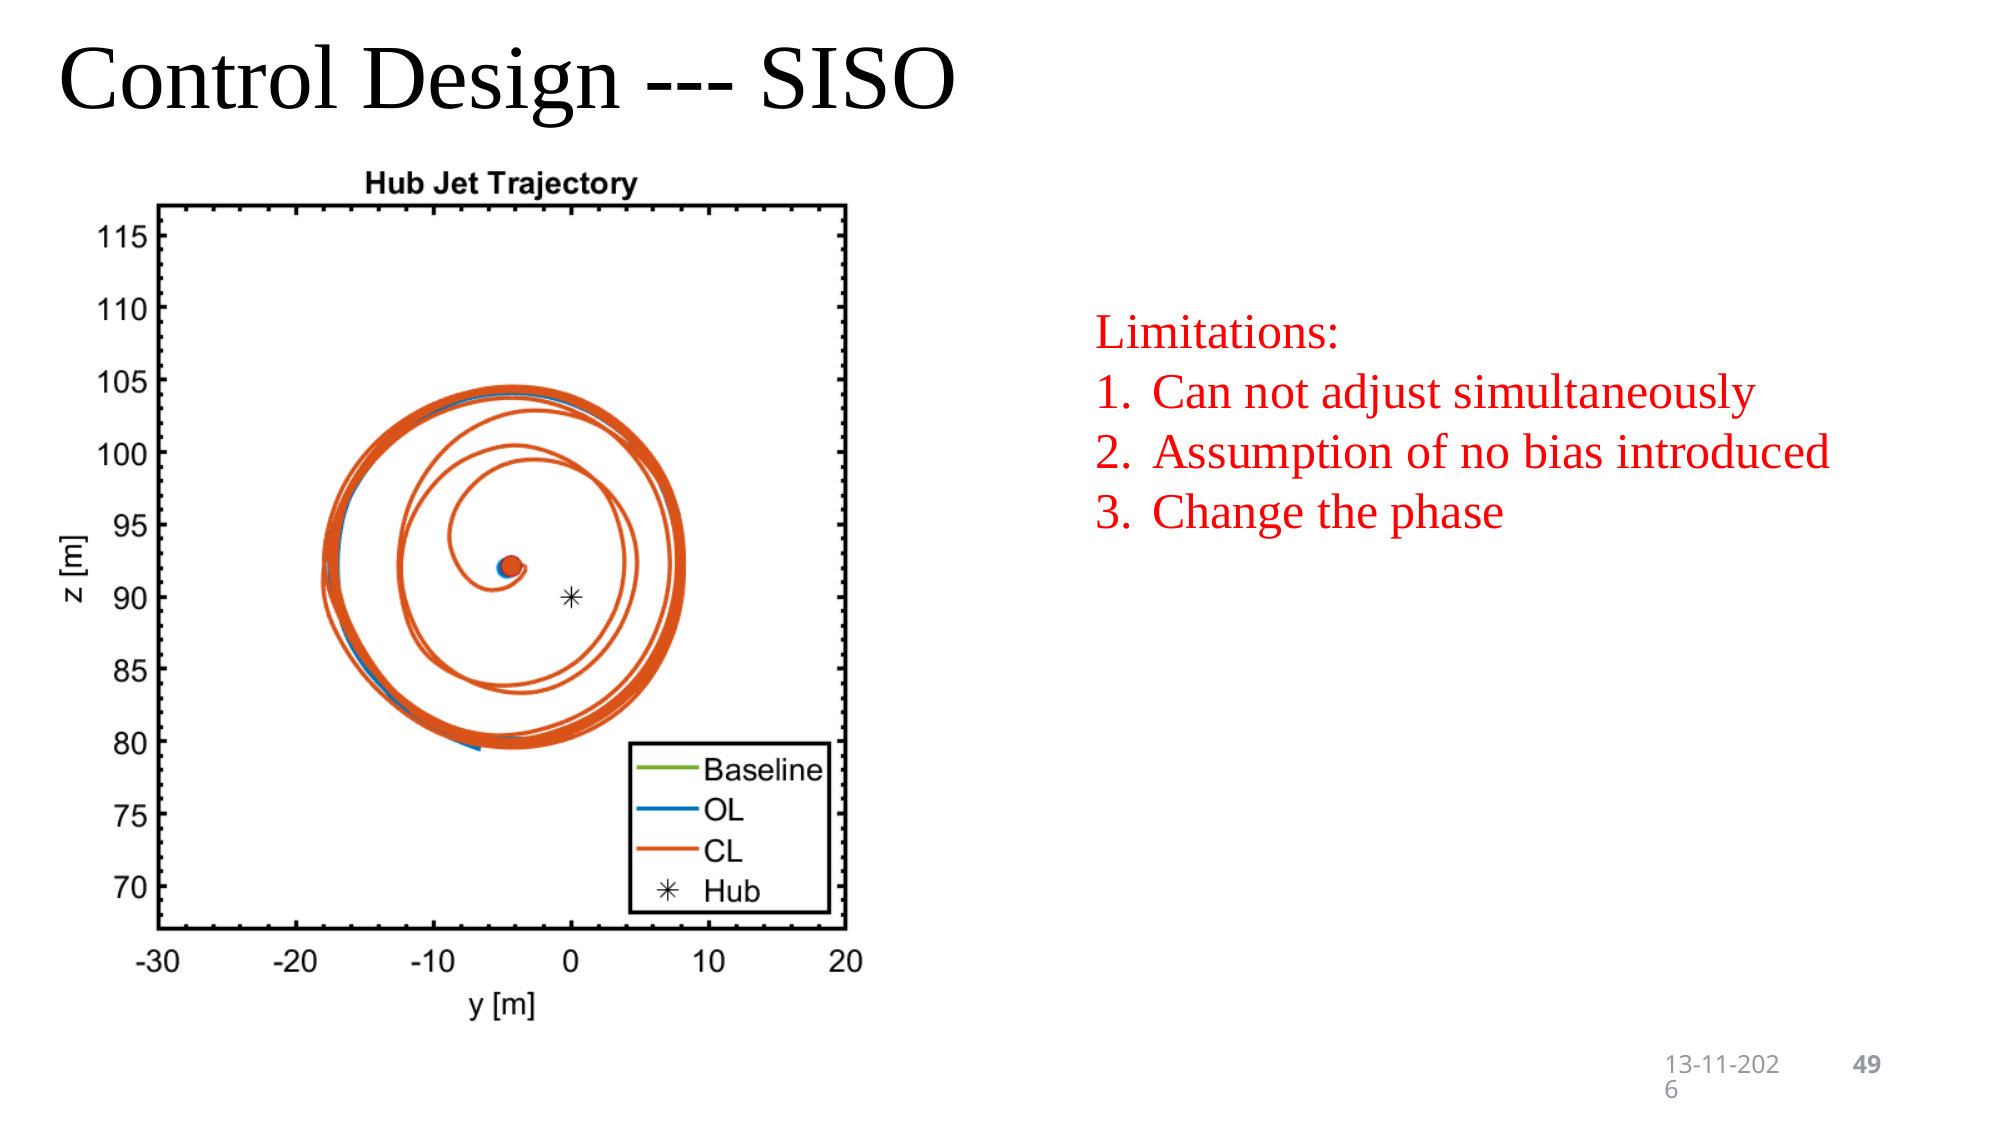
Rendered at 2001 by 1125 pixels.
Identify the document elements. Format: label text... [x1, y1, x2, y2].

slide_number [1664, 985, 1791, 1125]
title Control Design --- SISO [43, 18, 1769, 141]
slide_number 49 [1833, 985, 1882, 1125]
text_box [930, 256, 1882, 985]
picture [43, 140, 930, 1027]
text_box Limitations: Can not adjust simultaneously Assumption of no bias introduced Change the phase [1081, 291, 1846, 546]
